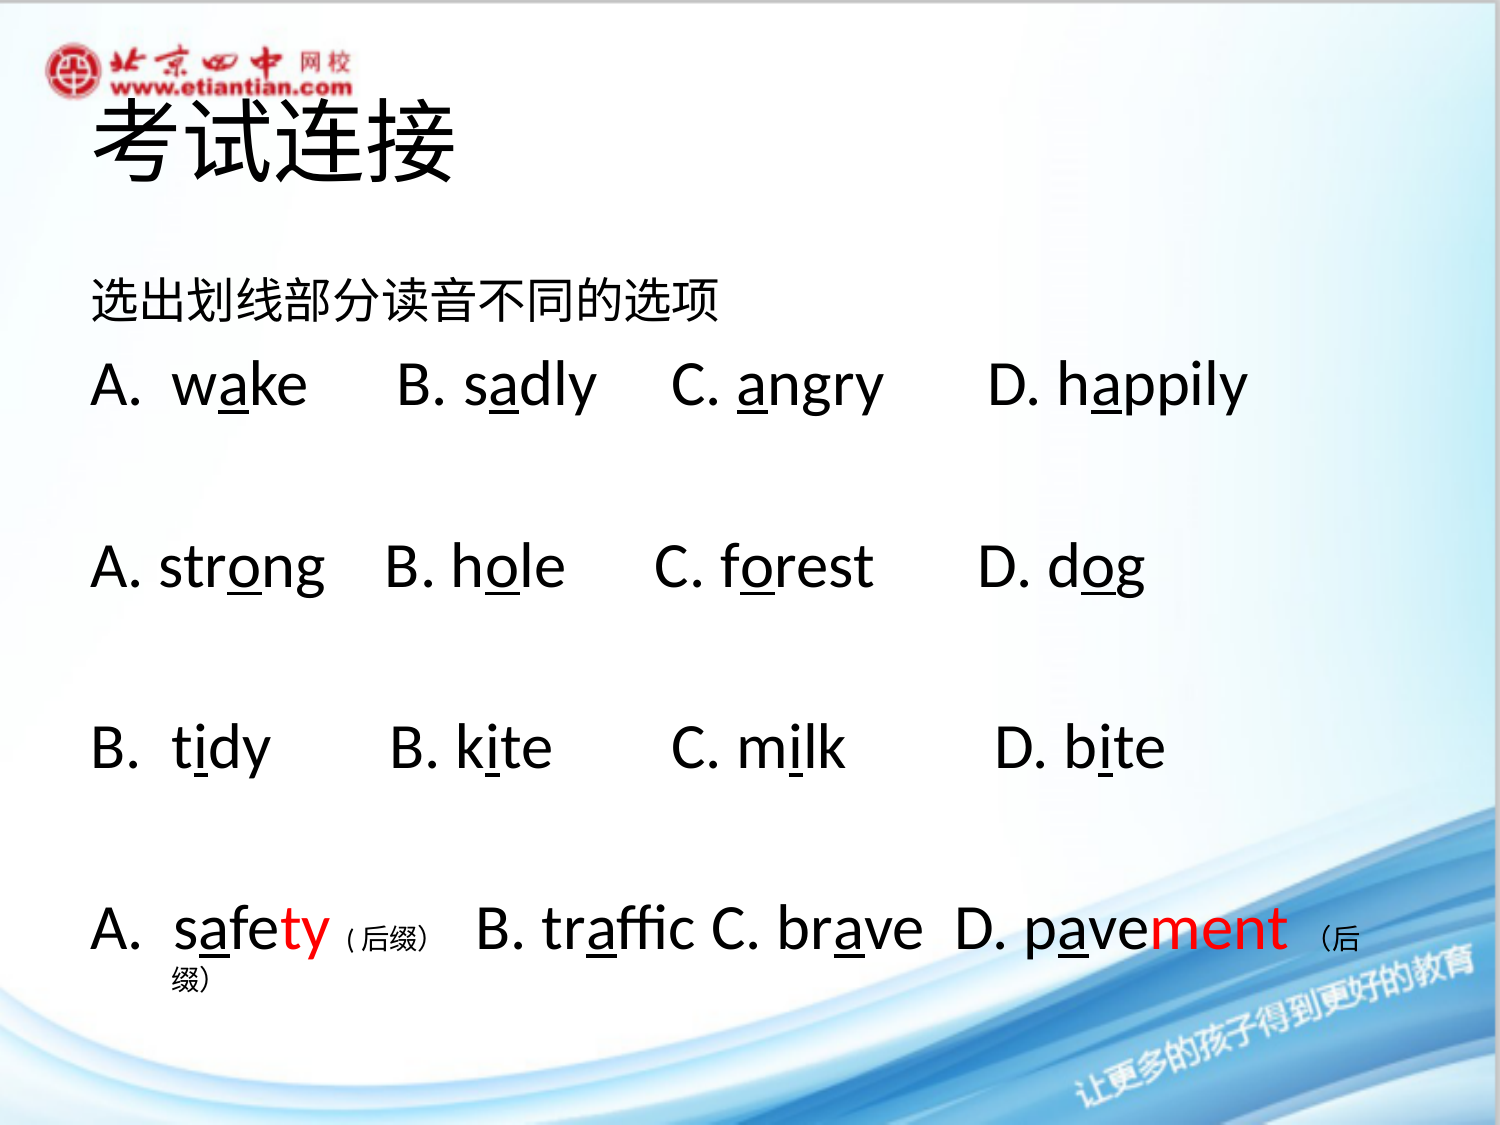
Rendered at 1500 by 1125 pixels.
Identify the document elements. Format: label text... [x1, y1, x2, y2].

title 考试连接 [75, 45, 1425, 233]
picture [0, 0, 1500, 1125]
list 选出划线部分读音不同的选项 wake B. sadly C. angry D. happily A. strong B. hole C. forest D. dog tidy B. kite C. milk D. bite A. safety (后缀） B. traffic C. brave D. pavement（后缀） [75, 262, 1425, 1005]
